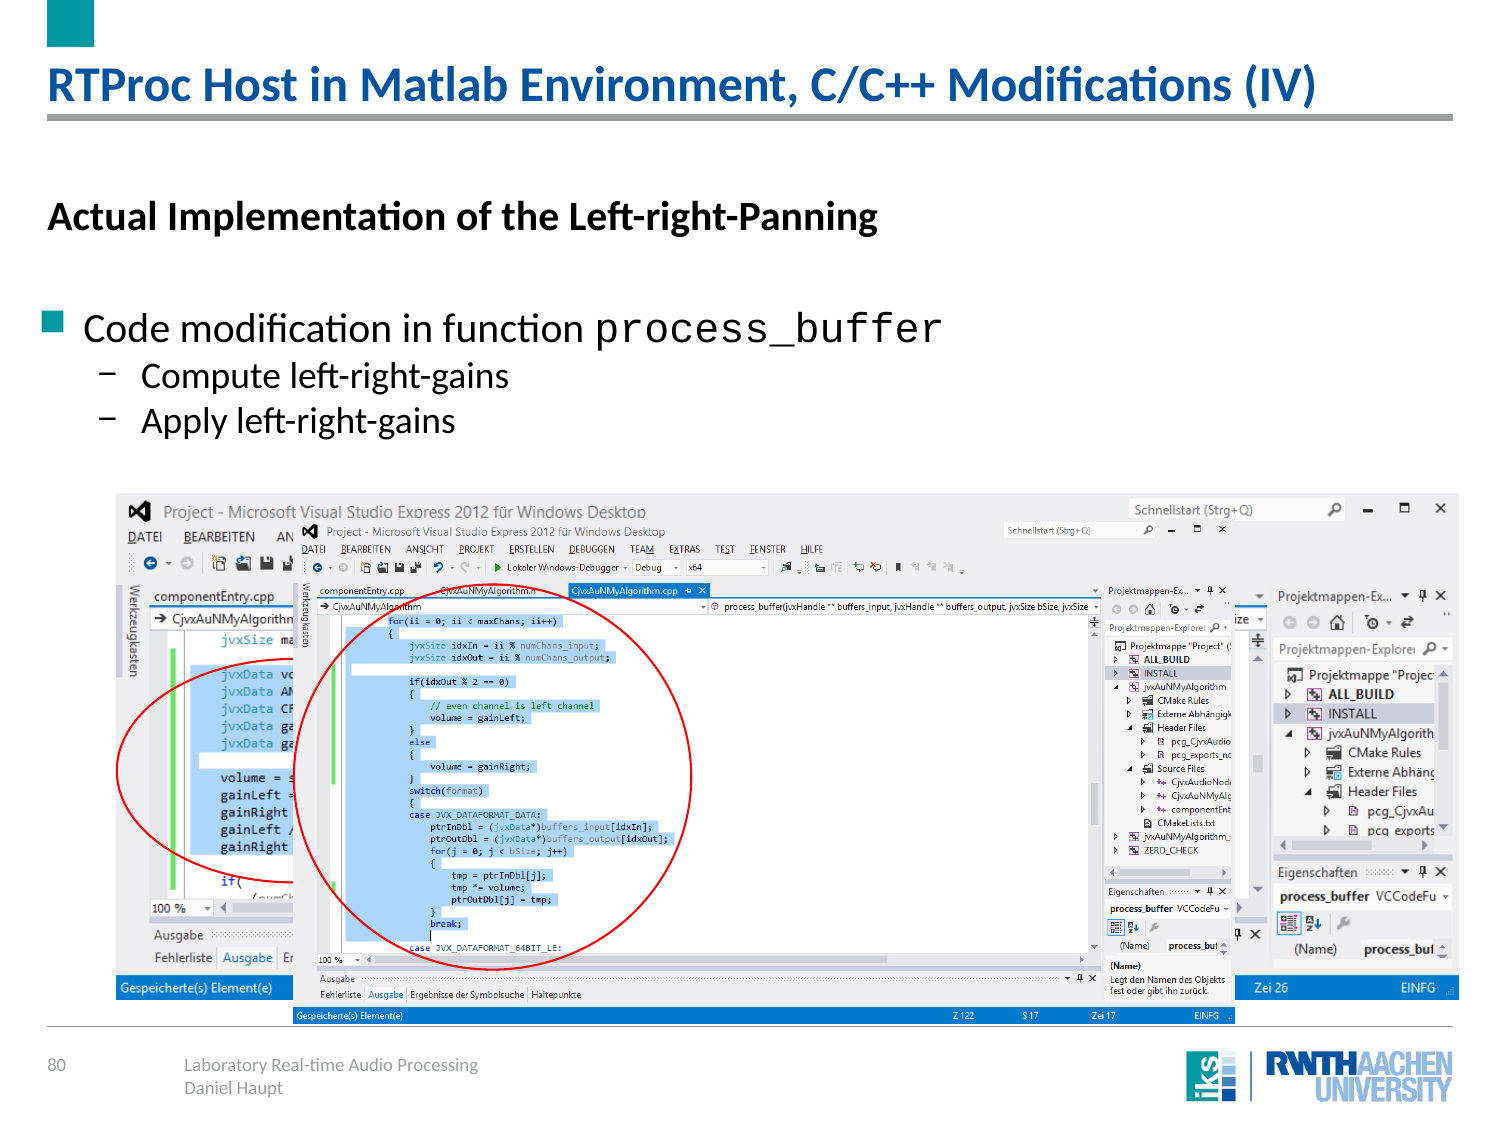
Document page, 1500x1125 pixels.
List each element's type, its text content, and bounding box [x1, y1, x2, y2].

picture [1171, 1026, 1467, 1125]
list Actual Implementation of the Left-right-Panning [47, 188, 1453, 231]
title RTProc Host in Matlab Environment, C/C++ Modifications (IV) [47, 46, 1453, 113]
list Code modification in function process_buffer Compute left-right-gains Apply left-right-gains [38, 301, 1445, 826]
picture [116, 493, 1459, 1024]
